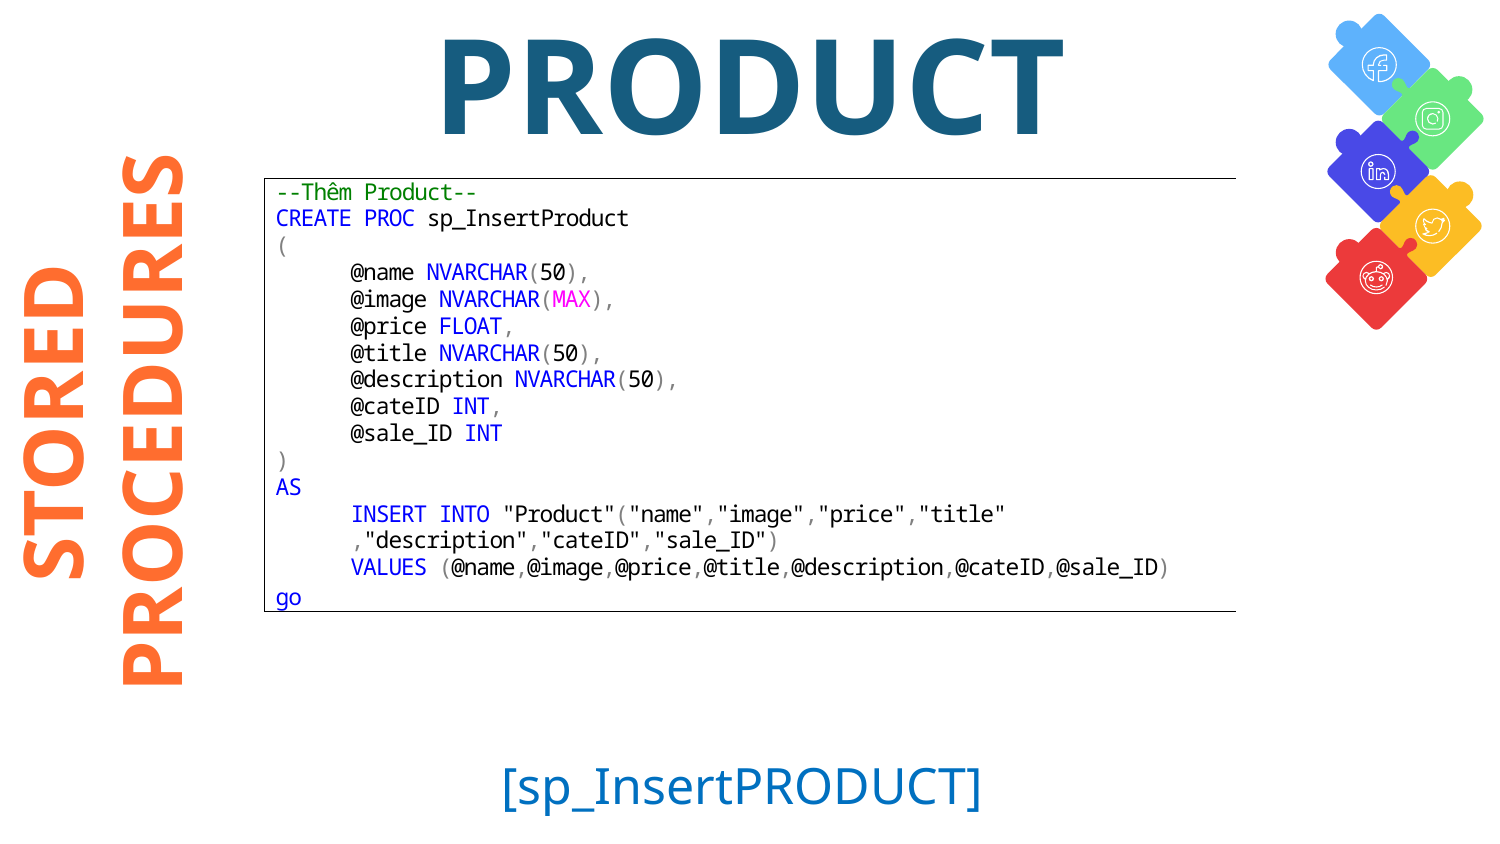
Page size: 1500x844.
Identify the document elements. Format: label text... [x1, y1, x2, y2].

text_box PRODUCT [0, 1, 1500, 161]
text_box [263, 177, 1237, 667]
text_box [sp_InsertPRODUCT] [486, 747, 1014, 823]
title STORED PROCEDURES [0, 161, 199, 844]
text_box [1324, 13, 1485, 330]
